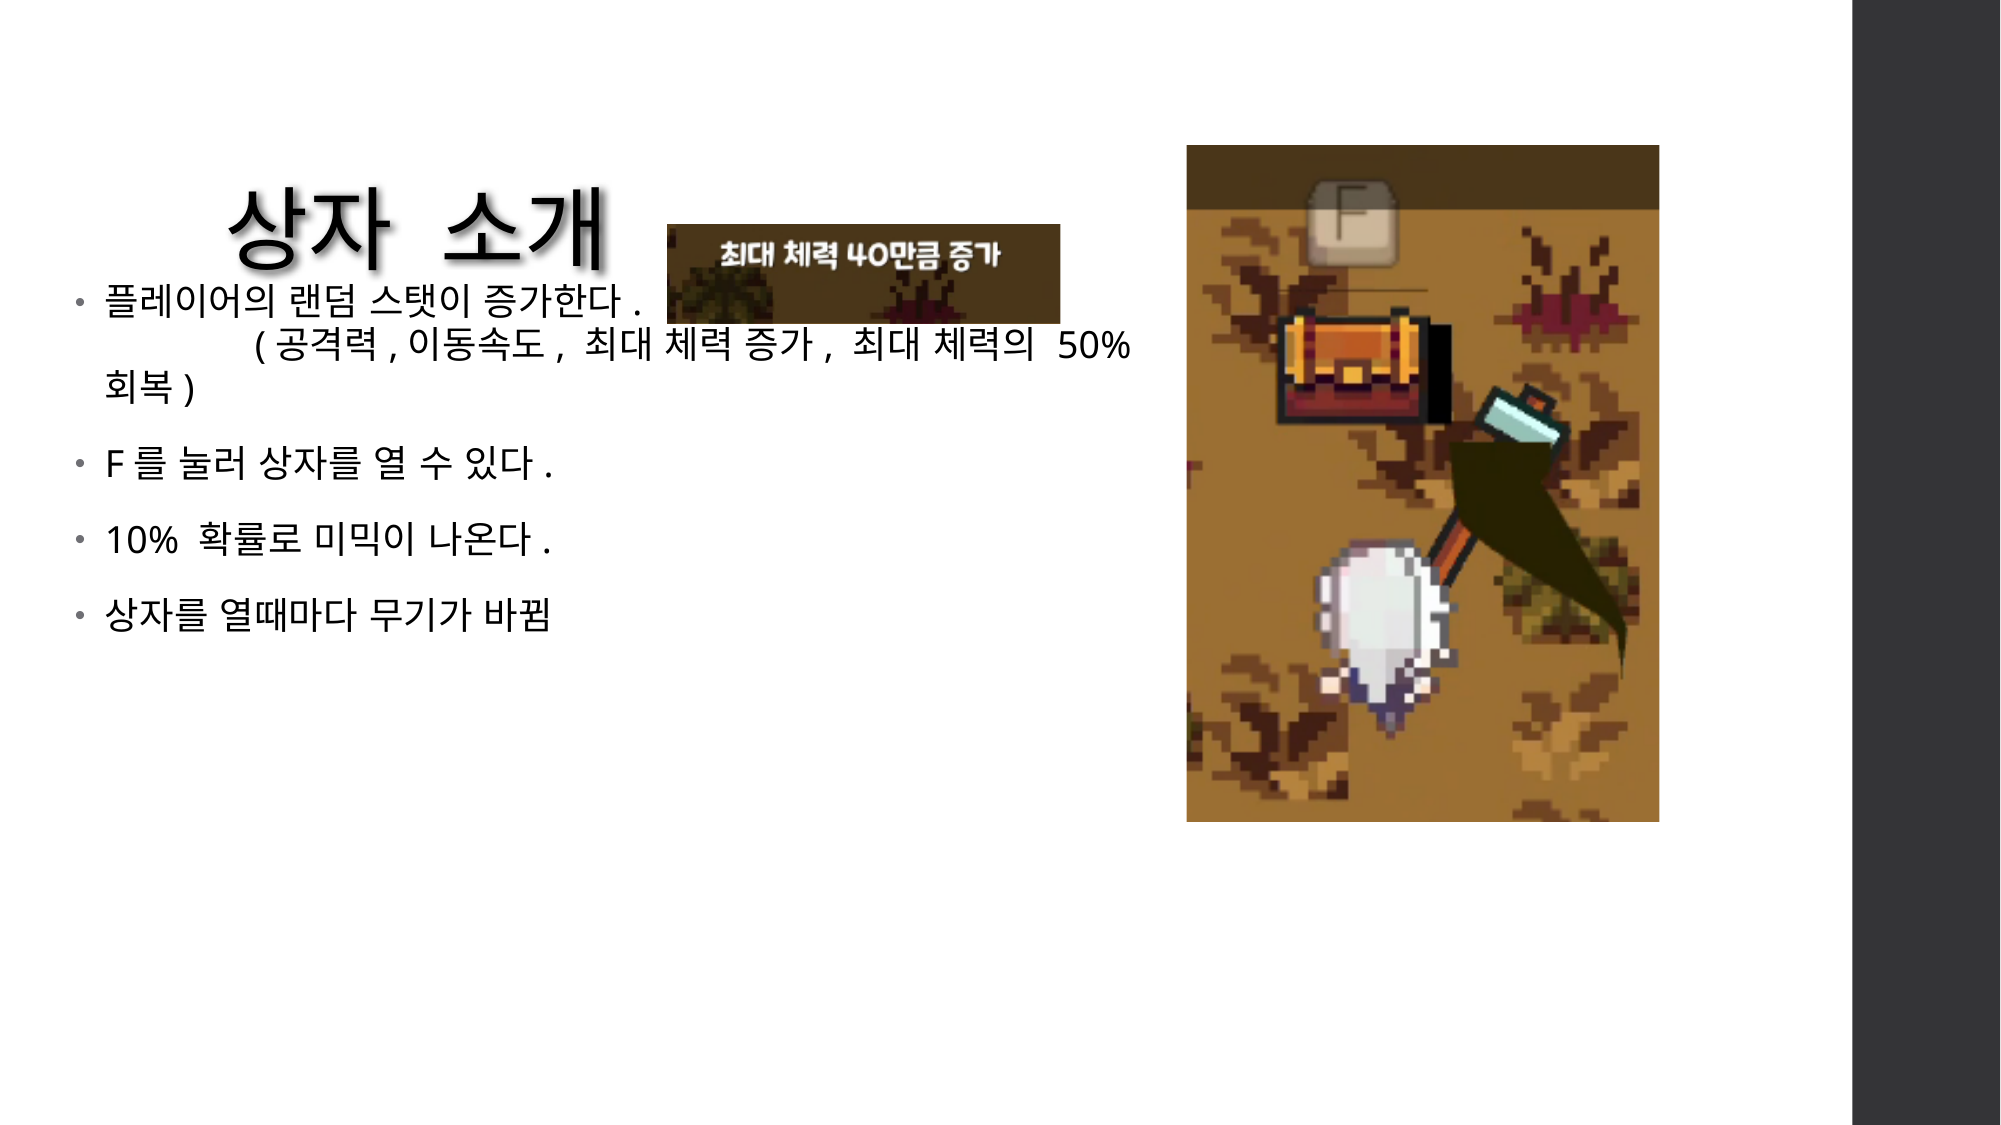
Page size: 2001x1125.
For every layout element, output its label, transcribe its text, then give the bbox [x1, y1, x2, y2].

picture [1186, 145, 1660, 822]
text_box 플레이어의 랜덤 스탯이 증가한다. (공격력,이동속도, 최대 체력 증가, 최대 체력의 50%회복) F를 눌러 상자를 열 수 있다. 10% 확률로 미믹이 나온다. 상자를 열때마다 무기가 바뀜 [60, 274, 1187, 989]
text_box 상자 소개 [209, 0, 1800, 218]
picture [666, 224, 1061, 325]
